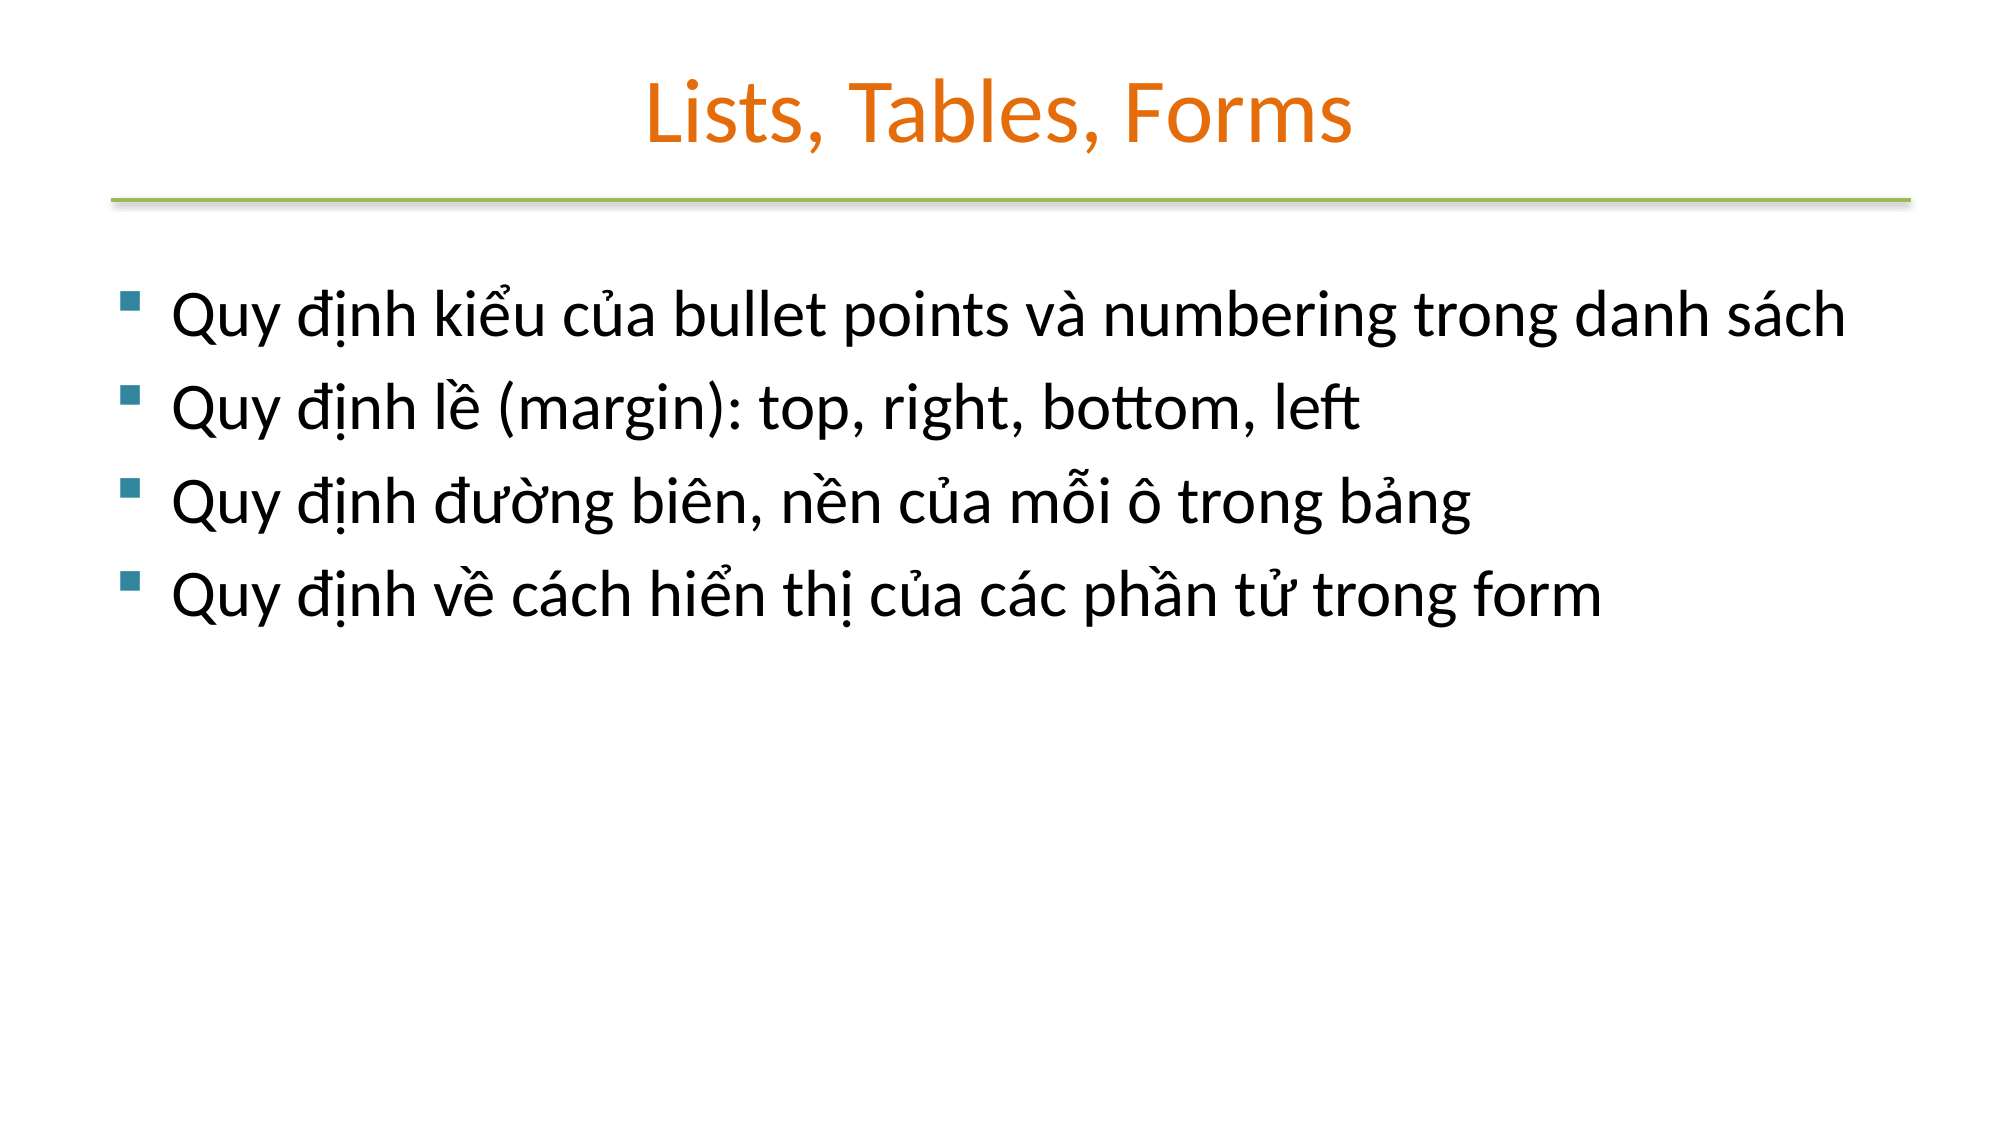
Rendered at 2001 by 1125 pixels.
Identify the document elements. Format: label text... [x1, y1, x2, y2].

title Lists, Tables, Forms [99, 12, 1900, 200]
list Quy định kiểu của bullet points và numbering trong danh sách Quy định lề (margin): top, right, bottom, left Quy định đường biên, nền của mỗi ô trong bảng Quy định về cách hiển thị của các phần tử trong form [99, 262, 1900, 1005]
